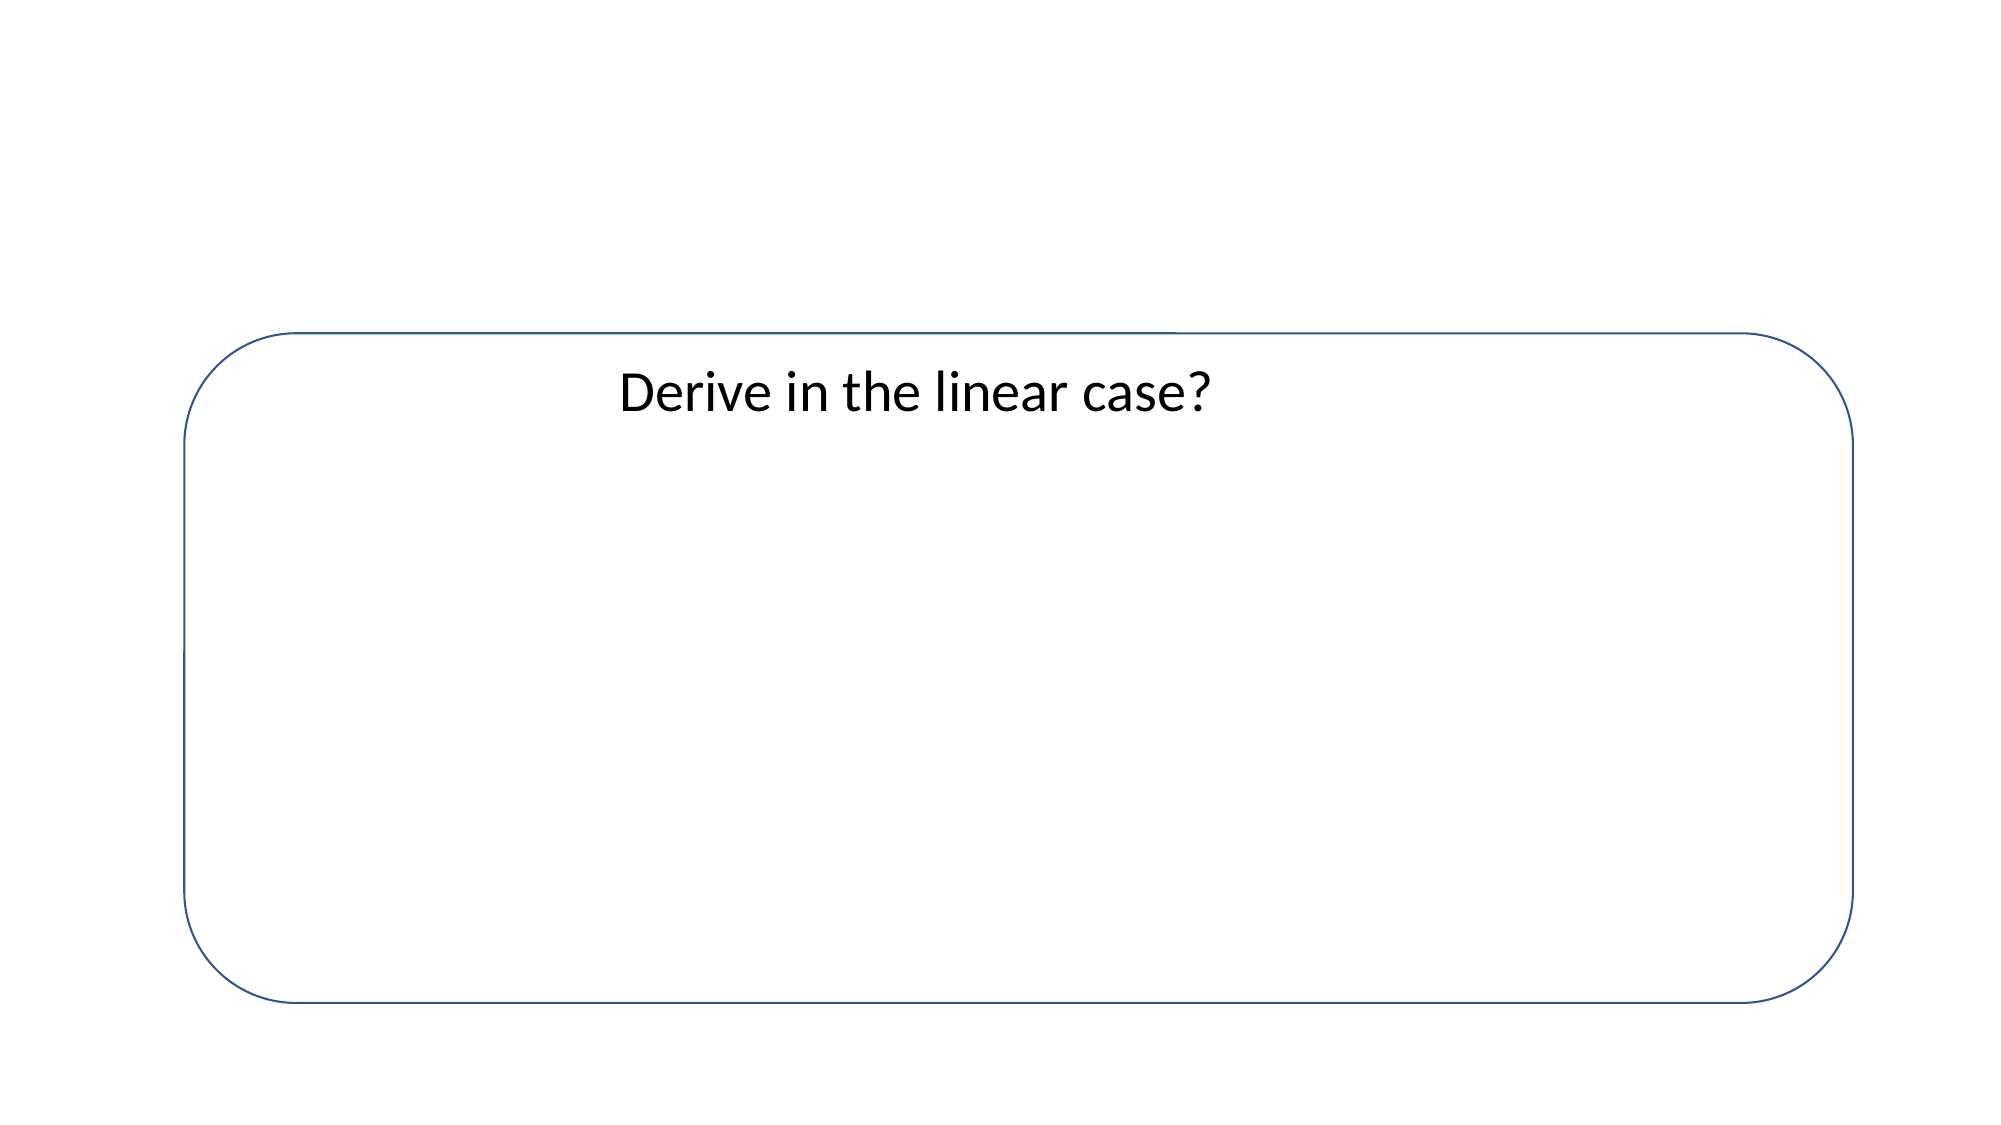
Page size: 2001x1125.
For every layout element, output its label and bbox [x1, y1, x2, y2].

text_box [183, 332, 1854, 1004]
